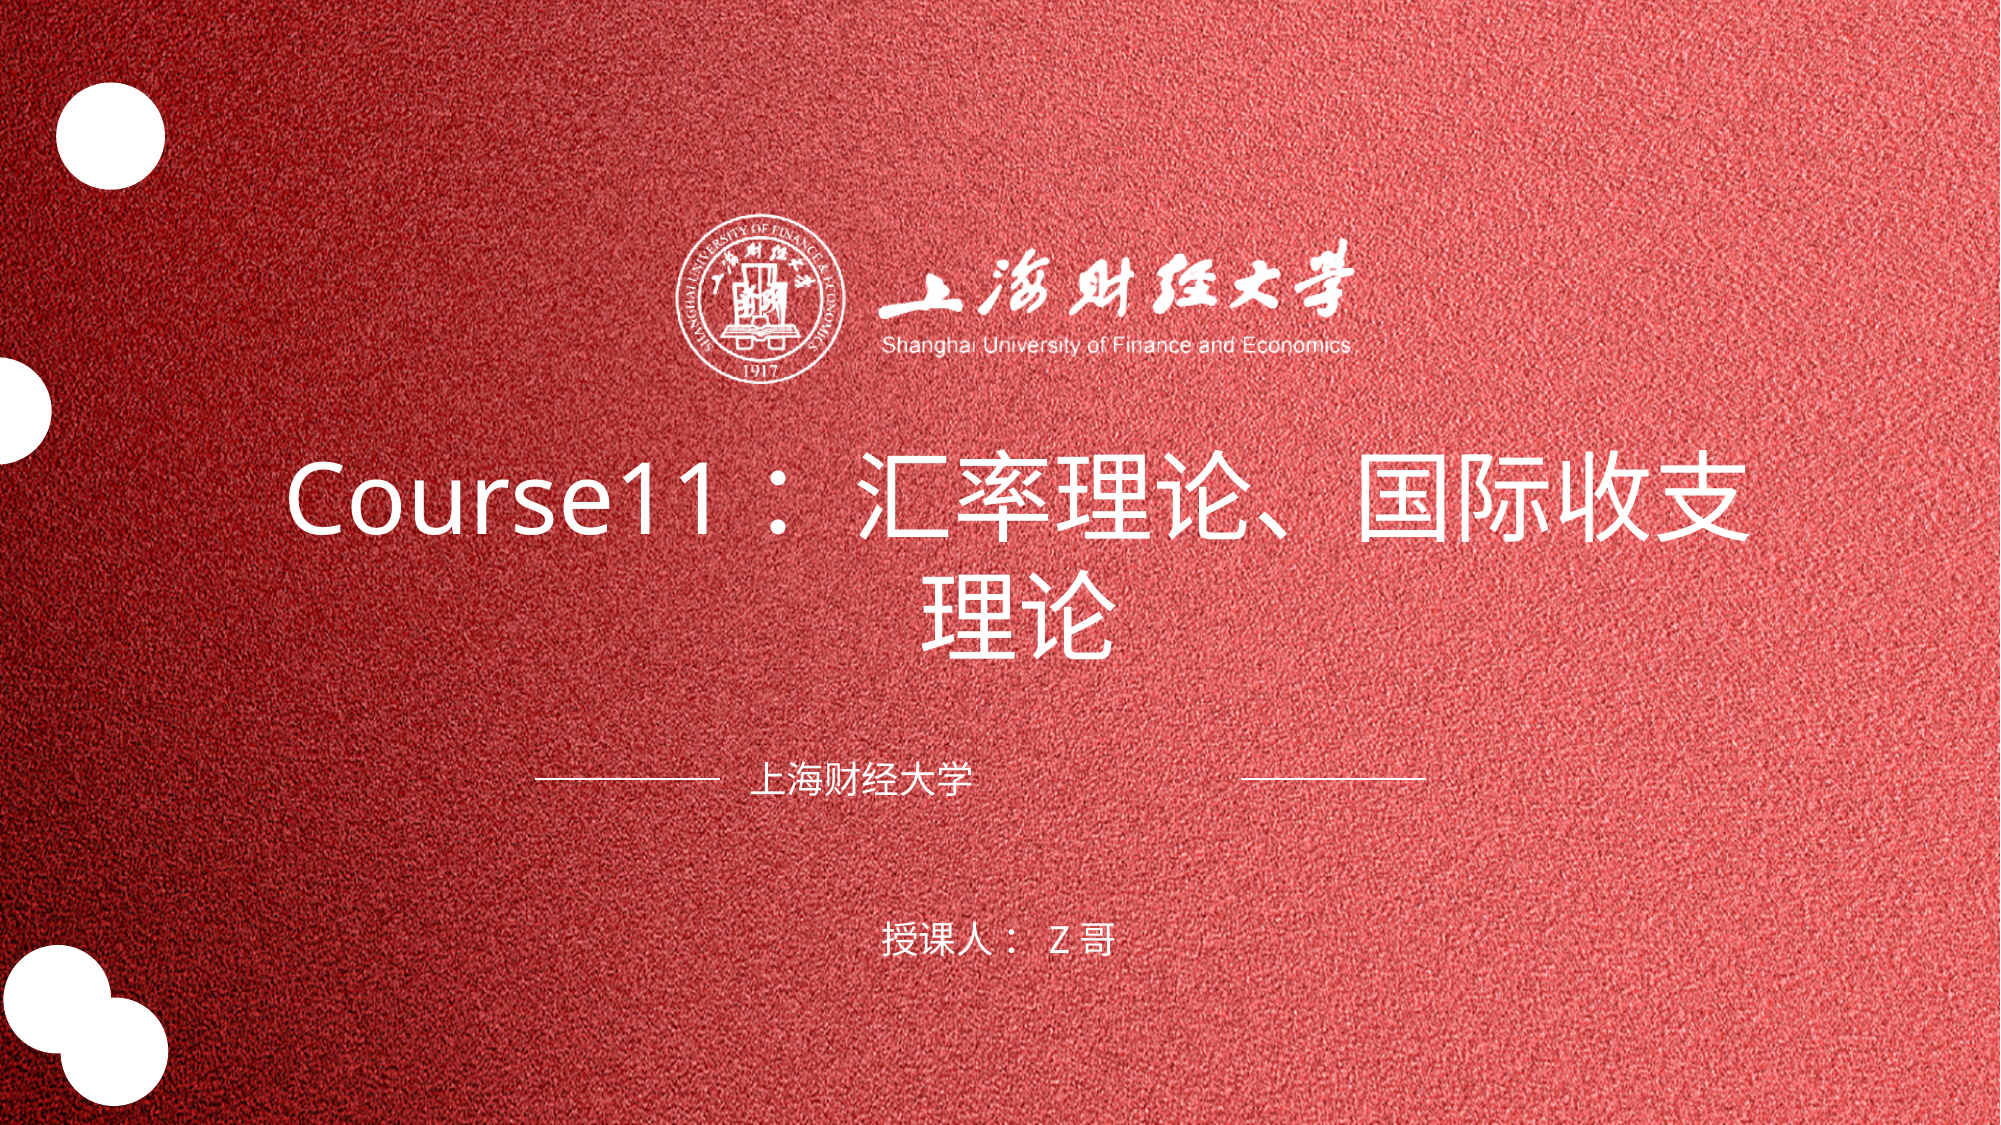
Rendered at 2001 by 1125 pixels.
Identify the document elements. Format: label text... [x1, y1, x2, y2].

text_box Course11：汇率理论、国际收支理论 [258, 427, 1779, 683]
picture [0, 0, 2000, 1125]
text_box 上海财经大学 [734, 748, 1234, 809]
text_box 授课人 ：Z哥 [866, 908, 1134, 969]
